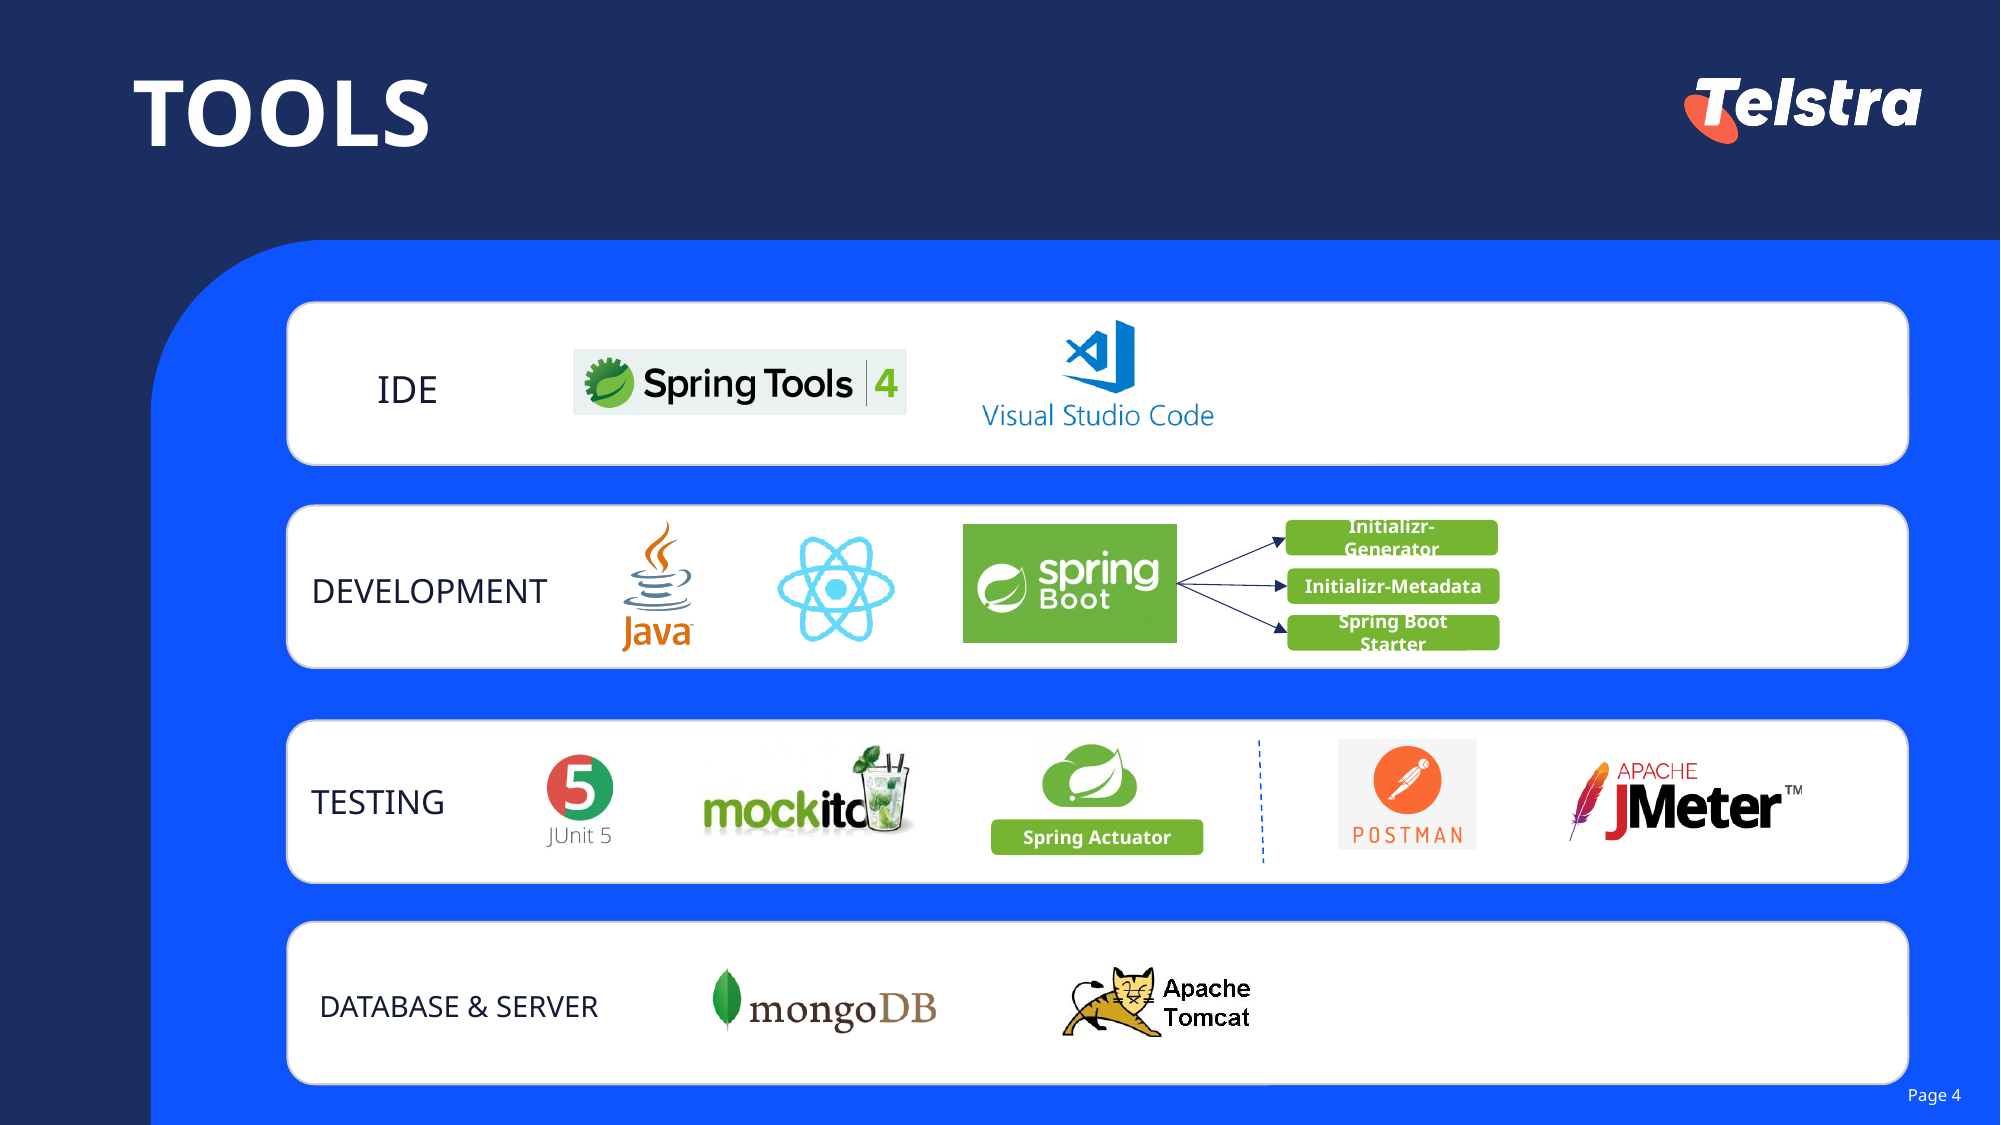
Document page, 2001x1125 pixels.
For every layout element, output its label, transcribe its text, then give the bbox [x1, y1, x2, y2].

text_box [286, 920, 1910, 1086]
text_box [286, 301, 1910, 466]
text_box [1259, 740, 1264, 864]
picture [1056, 951, 1260, 1050]
picture [545, 753, 614, 850]
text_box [1176, 537, 1286, 584]
picture [573, 349, 907, 415]
text_box TESTING [311, 773, 446, 822]
text_box DEVELOPMENT [311, 562, 548, 611]
text_box Spring Actuator [990, 818, 1205, 856]
text_box [285, 504, 1909, 669]
picture [963, 305, 1232, 440]
picture [963, 524, 1177, 643]
picture [1569, 762, 1802, 841]
text_box [285, 719, 1909, 884]
picture [1338, 739, 1477, 850]
text_box Initializr-Metadata [1286, 567, 1501, 605]
text_box DATABASE & SERVER [319, 981, 599, 1024]
picture [704, 960, 944, 1041]
list TOOLS [121, 66, 443, 163]
picture [1034, 738, 1145, 816]
text_box Page 4 [1907, 1084, 1973, 1125]
picture [769, 524, 903, 658]
picture [1684, 78, 1922, 144]
text_box Spring Boot Starter [1286, 614, 1501, 652]
text_box IDE [377, 357, 443, 412]
text_box Initializr-Generator [1284, 518, 1500, 557]
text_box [1178, 583, 1288, 633]
picture [699, 739, 920, 842]
picture [620, 520, 694, 654]
